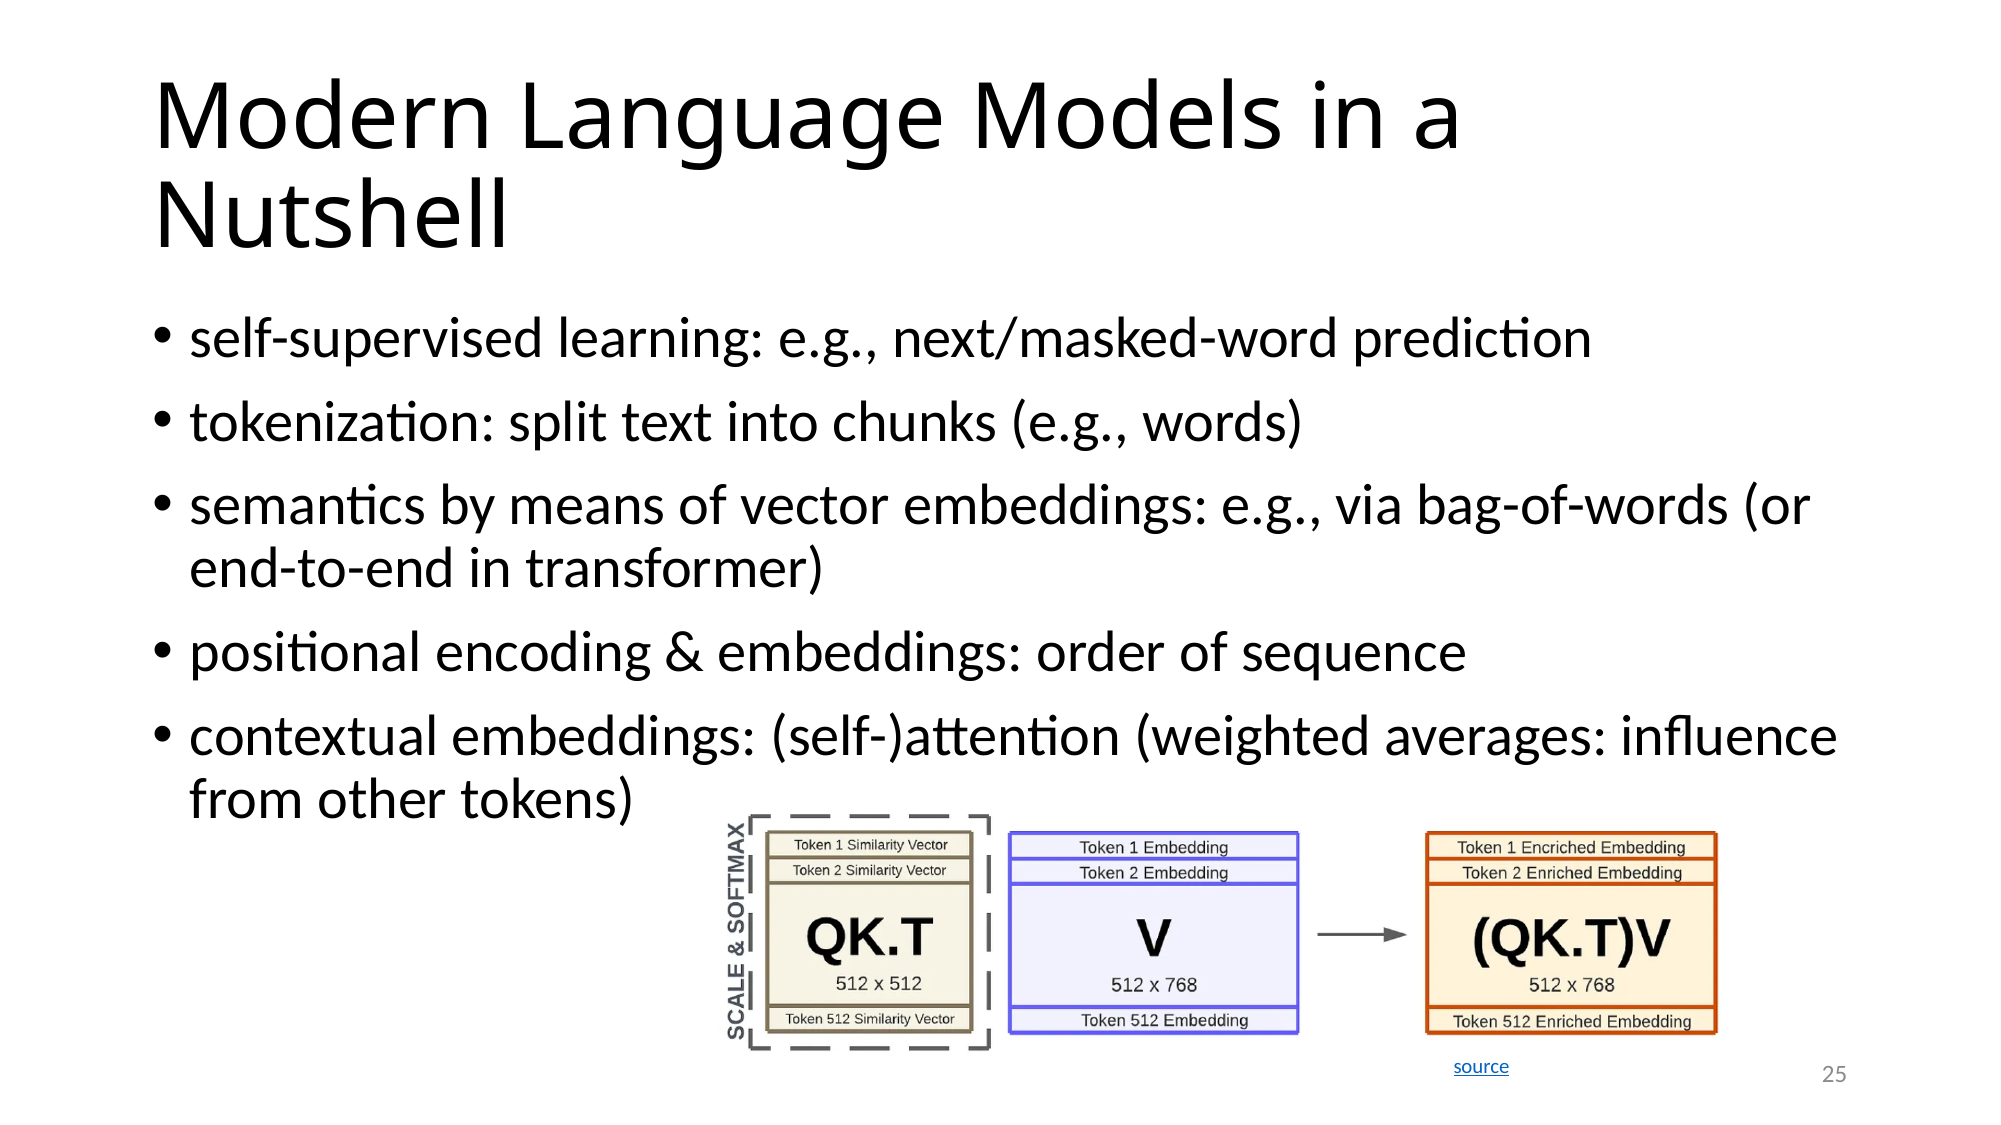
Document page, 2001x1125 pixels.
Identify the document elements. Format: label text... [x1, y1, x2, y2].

title Modern Language Models in a Nutshell [137, 59, 1863, 278]
list self-supervised learning: e.g., next/masked-word prediction tokenization: split text into chunks (e.g., words) semantics by means of vector embeddings: e.g., via bag-of-words (or end-to-end in transformer) positional encoding & embeddings: order of sequence contextual embeddings: (self-)attention (weighted averages: influence from other tokens) [137, 299, 1863, 1014]
slide_number 25 [1412, 1042, 1863, 1103]
text_box source [1438, 1066, 1525, 1085]
picture [716, 803, 1725, 1066]
